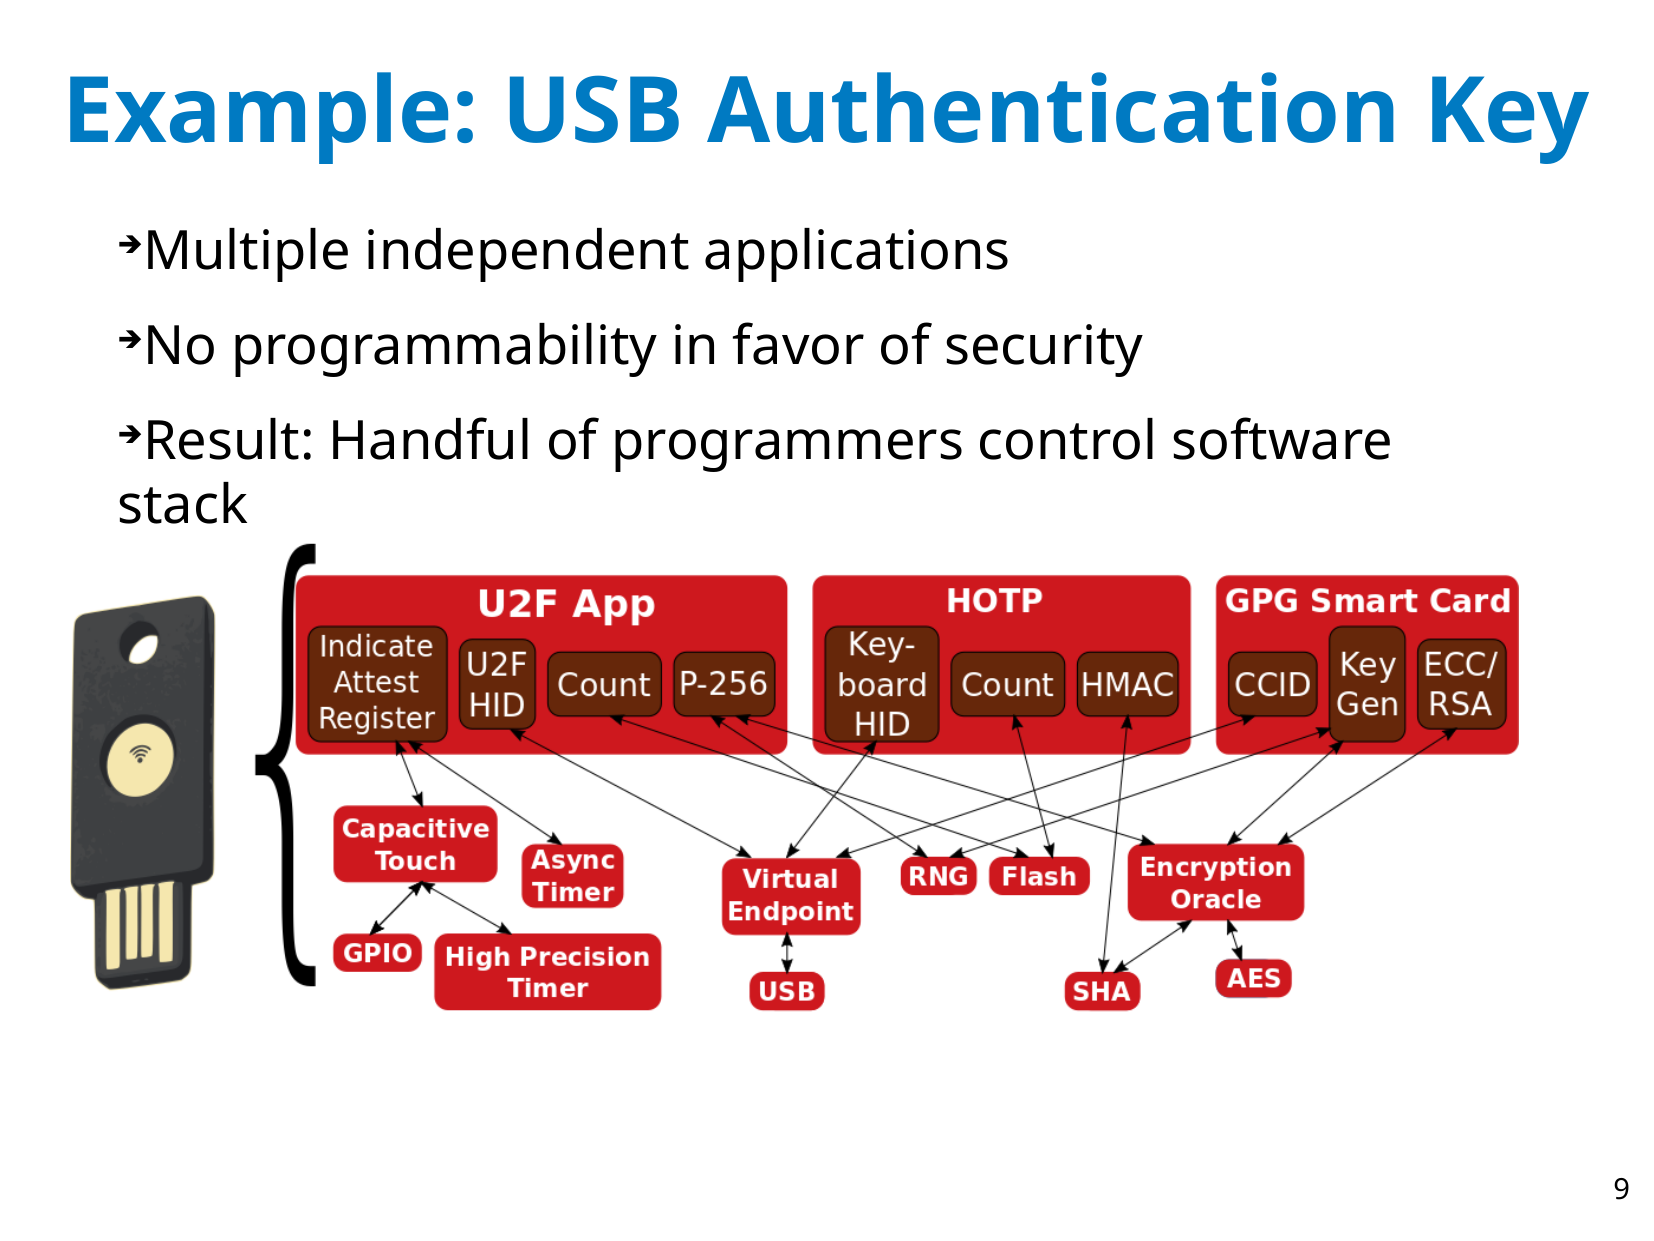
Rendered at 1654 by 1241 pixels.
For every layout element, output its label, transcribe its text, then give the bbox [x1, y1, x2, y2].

picture [70, 472, 1519, 1141]
slide_number 9 [1244, 1124, 1631, 1211]
list Multiple independent applications No programmability in favor of security Result: Handful of programmers control software stack [117, 224, 1483, 472]
title Example: USB Authentication Key [0, 2, 1654, 210]
